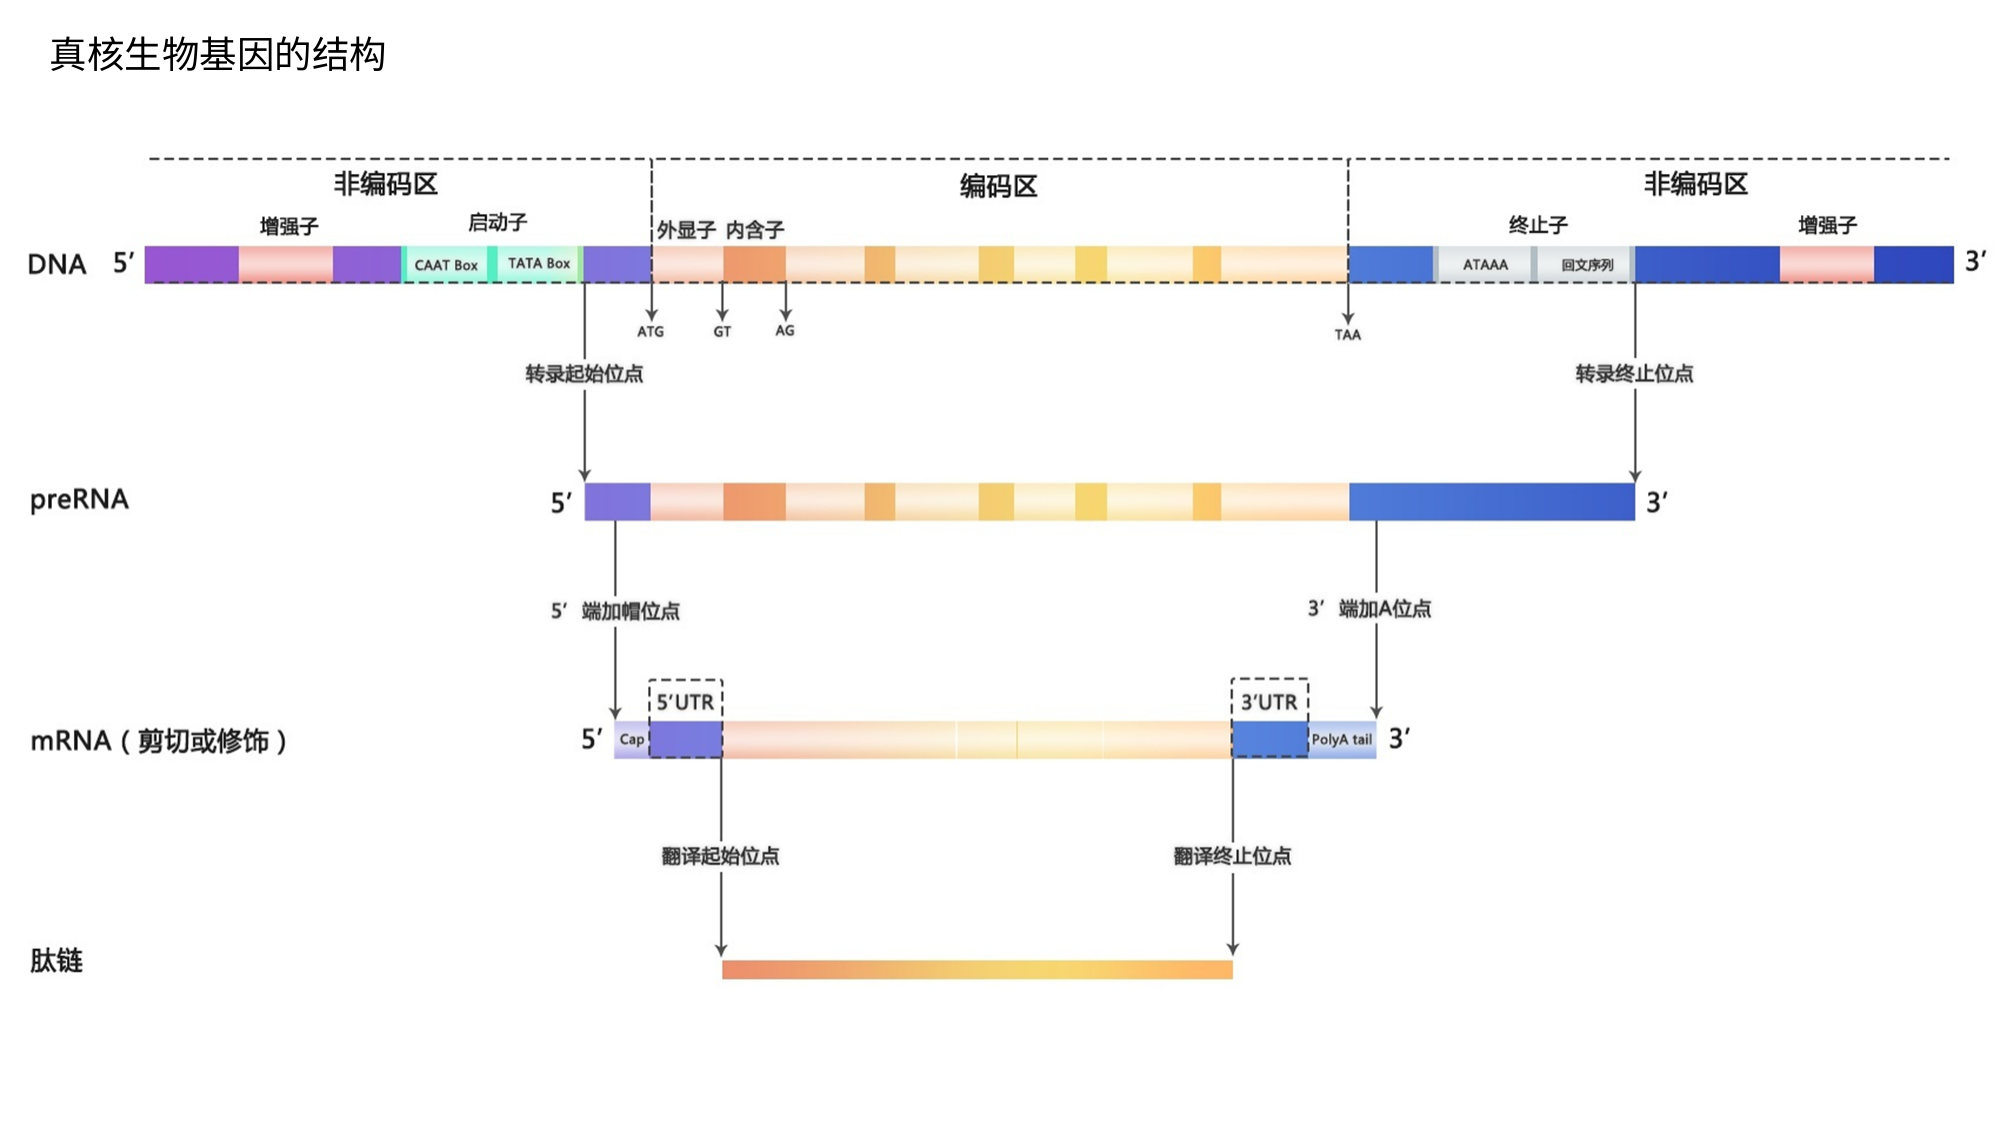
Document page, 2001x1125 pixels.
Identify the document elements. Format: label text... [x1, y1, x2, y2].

text_box 真核生物基因的结构 [34, 23, 402, 84]
picture [0, 120, 2000, 1004]
